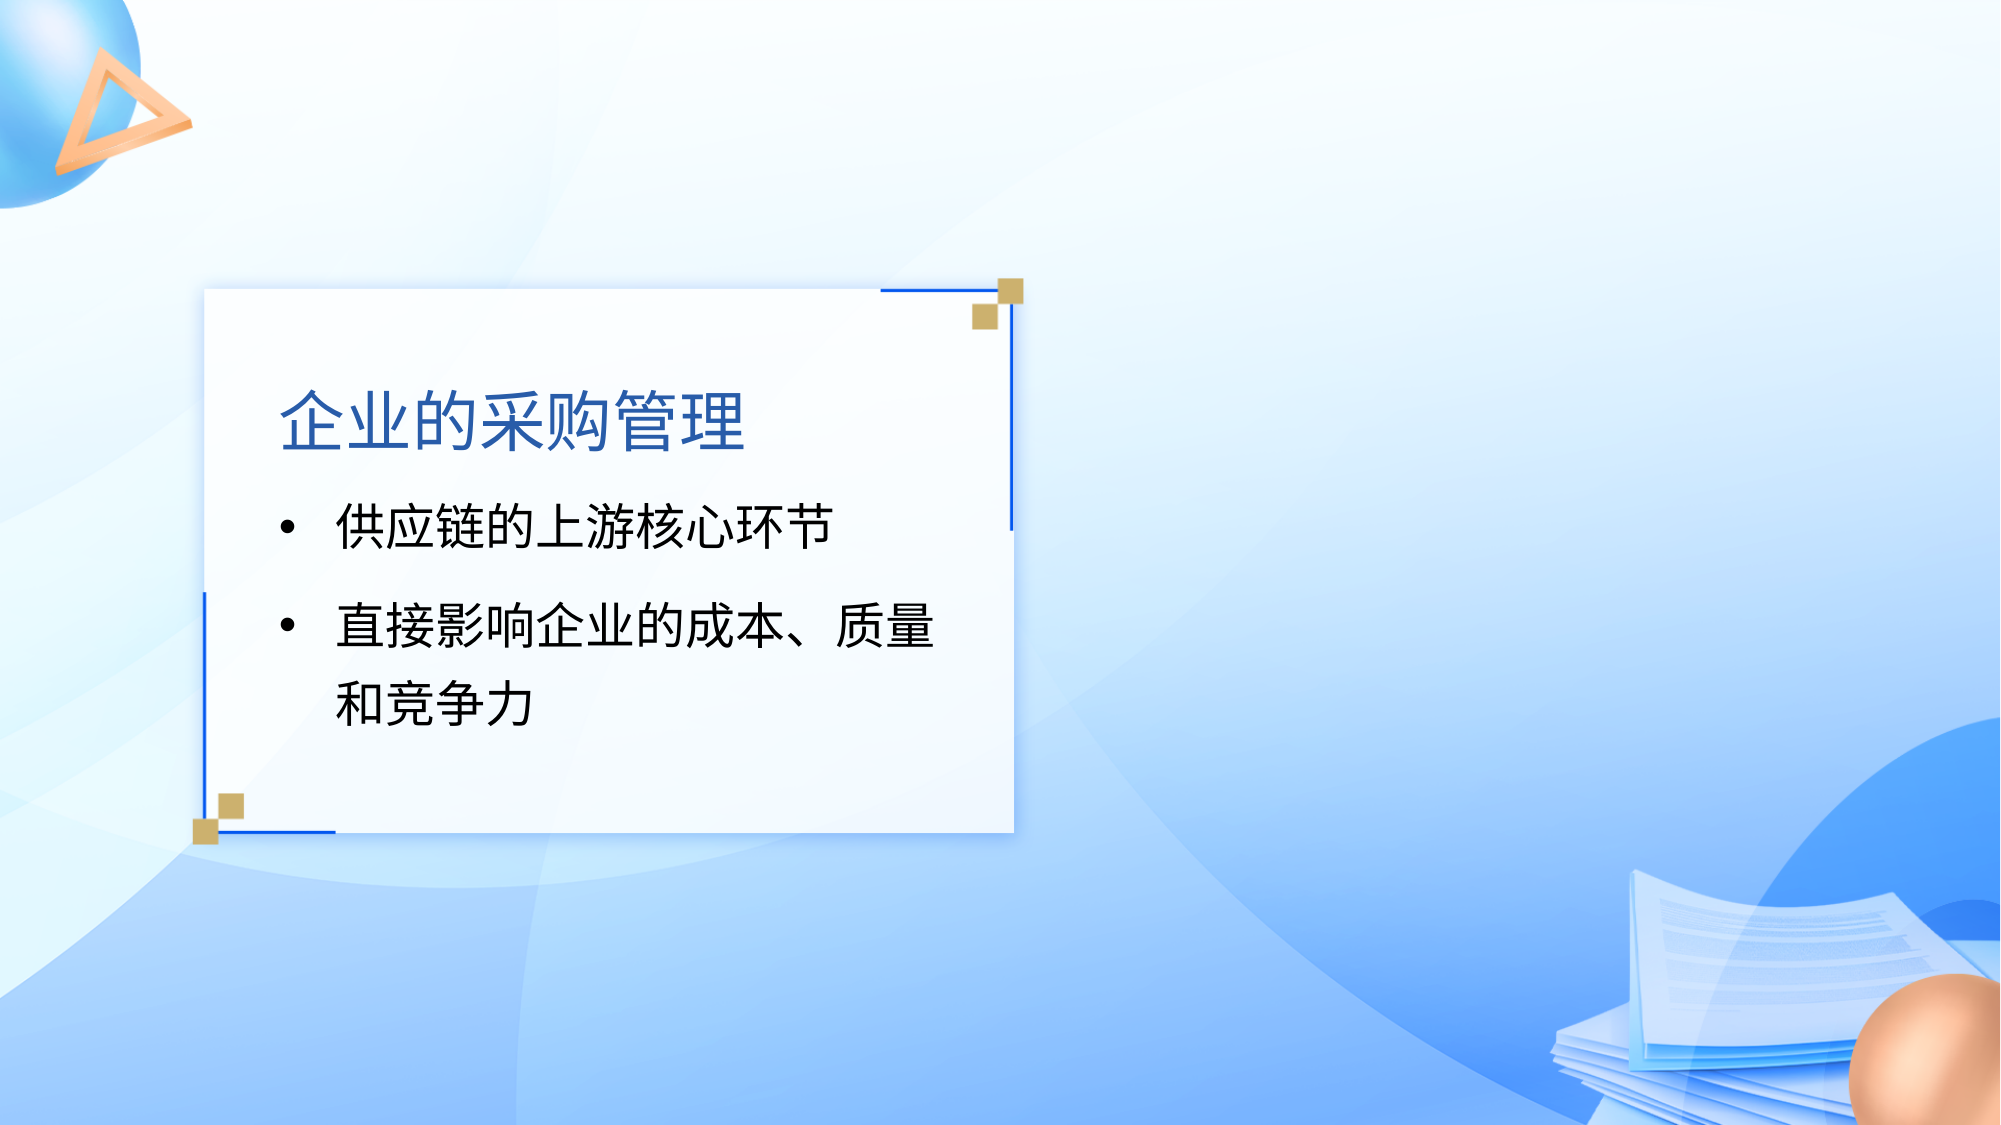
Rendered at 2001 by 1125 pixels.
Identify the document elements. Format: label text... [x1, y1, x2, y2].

text_box 供应链的上游核心环节 直接影响企业的成本、质量和竞争力 [264, 470, 963, 740]
text_box 企业的采购管理 [264, 356, 963, 468]
picture [0, 0, 2001, 1125]
